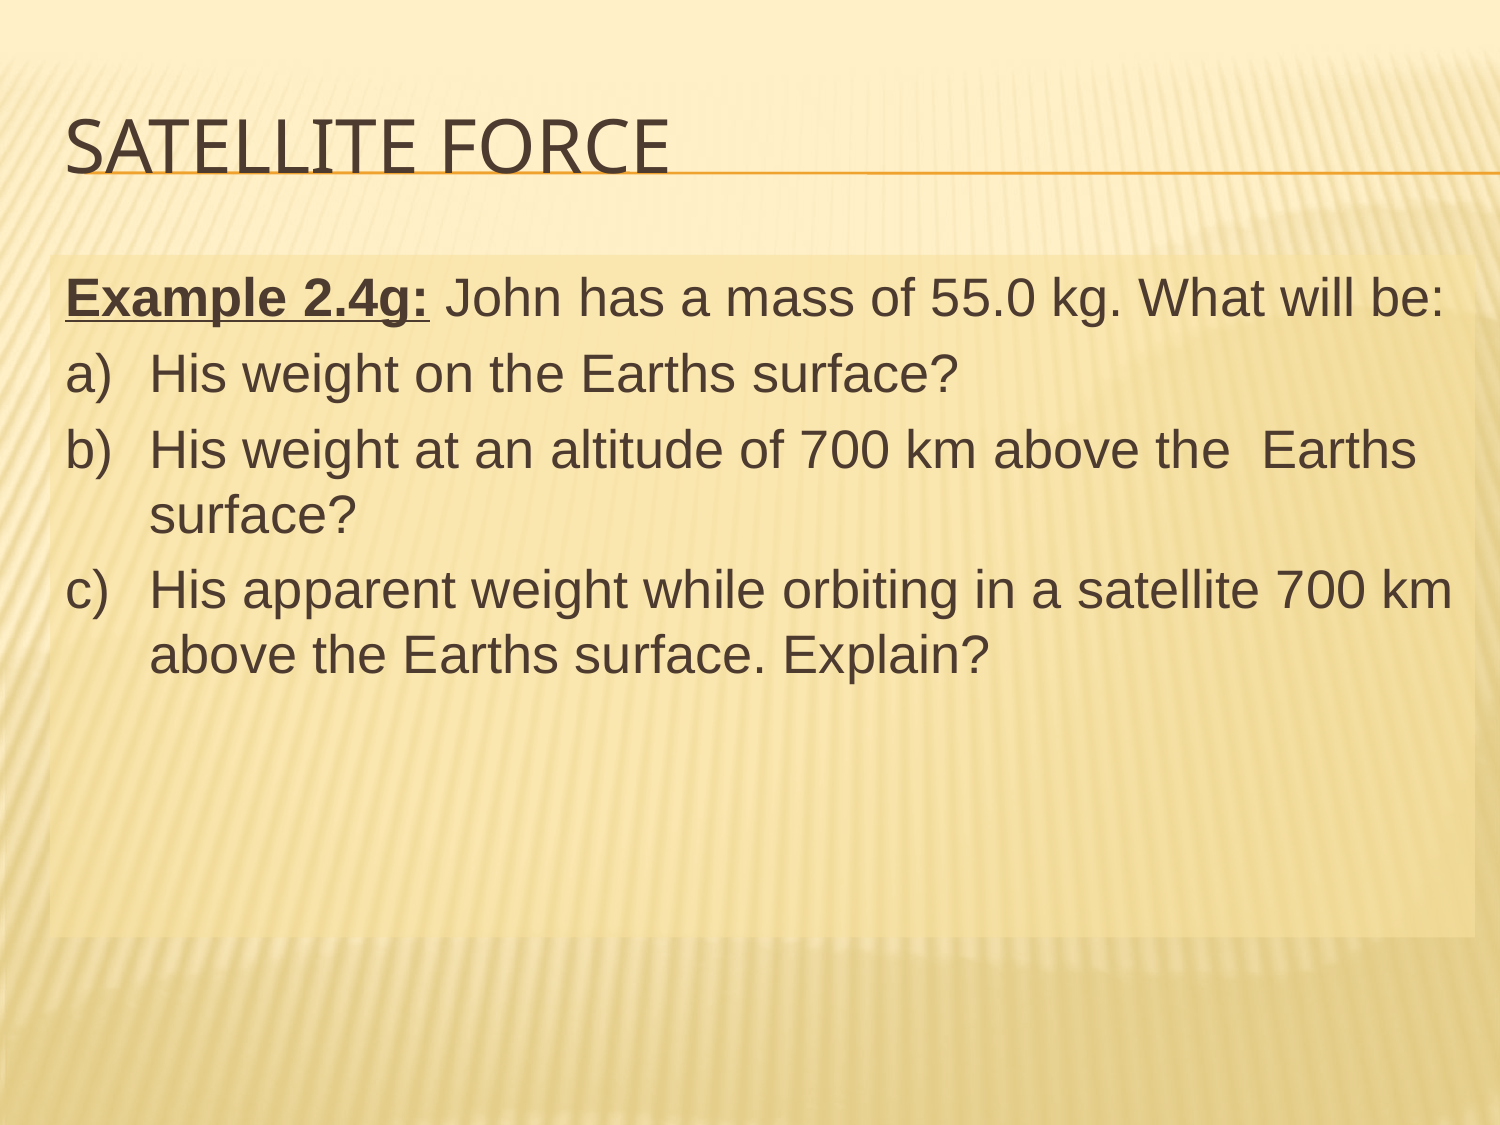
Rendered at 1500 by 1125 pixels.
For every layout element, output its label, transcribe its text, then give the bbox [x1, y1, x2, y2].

title Satellite Force [50, 75, 1475, 213]
list Example 2.4g: John has a mass of 55.0 kg. What will be: His weight on the Earths surface? His weight at an altitude of 700 km above the Earths surface? His apparent weight while orbiting in a satellite 700 km above the Earths surface. Explain? [49, 254, 1476, 938]
